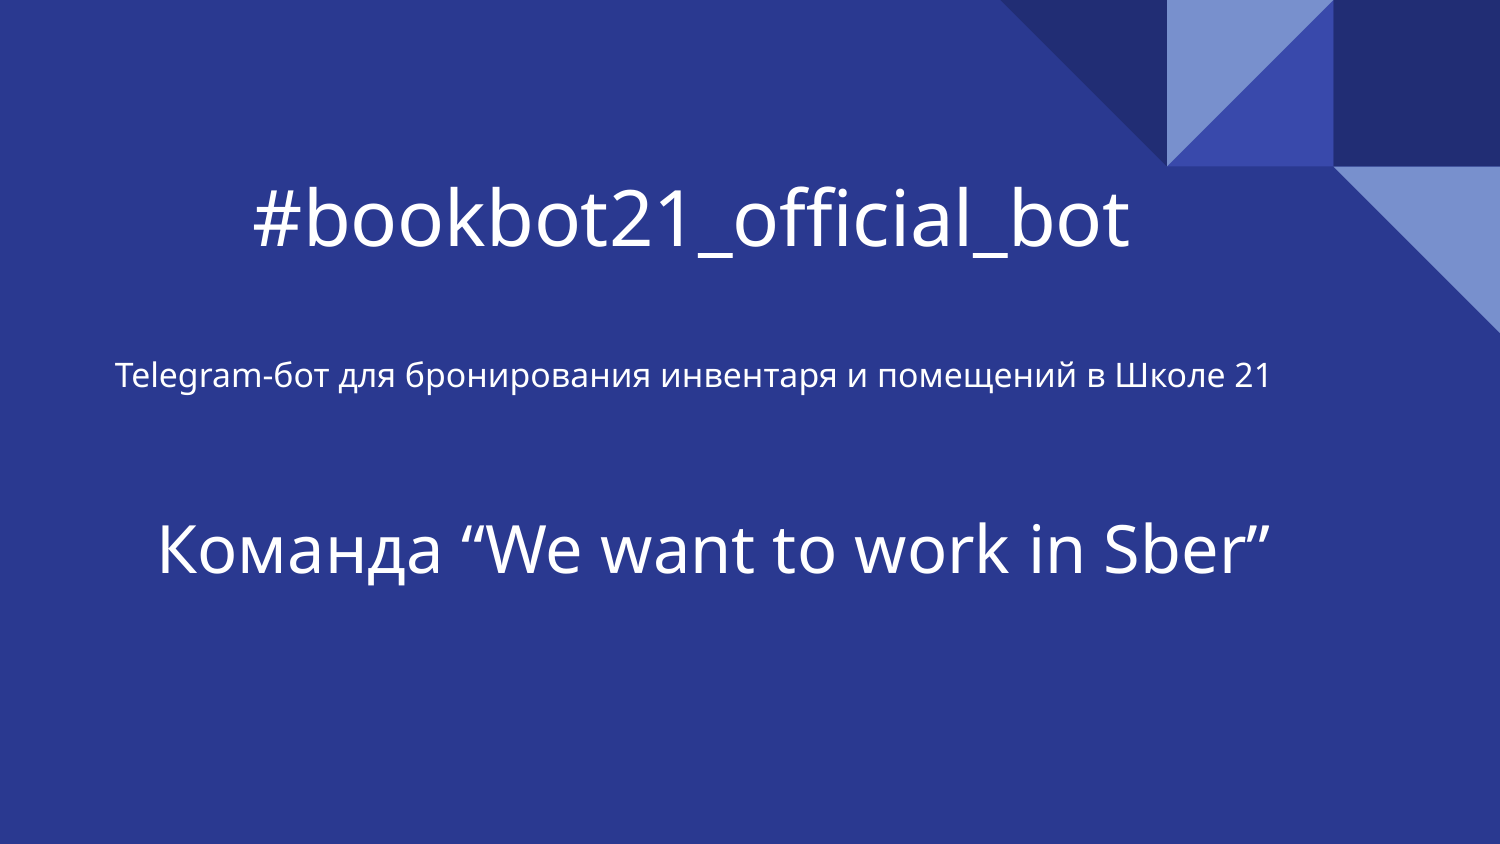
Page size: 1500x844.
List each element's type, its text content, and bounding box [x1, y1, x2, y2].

subtitle Telegram-бот для бронирования инвентаря и помещений в Школе 21 [99, 339, 1449, 411]
text_box Команда “We want to work in Sber” [141, 492, 1324, 602]
title #bookbot21_official_bot [237, 133, 1163, 278]
